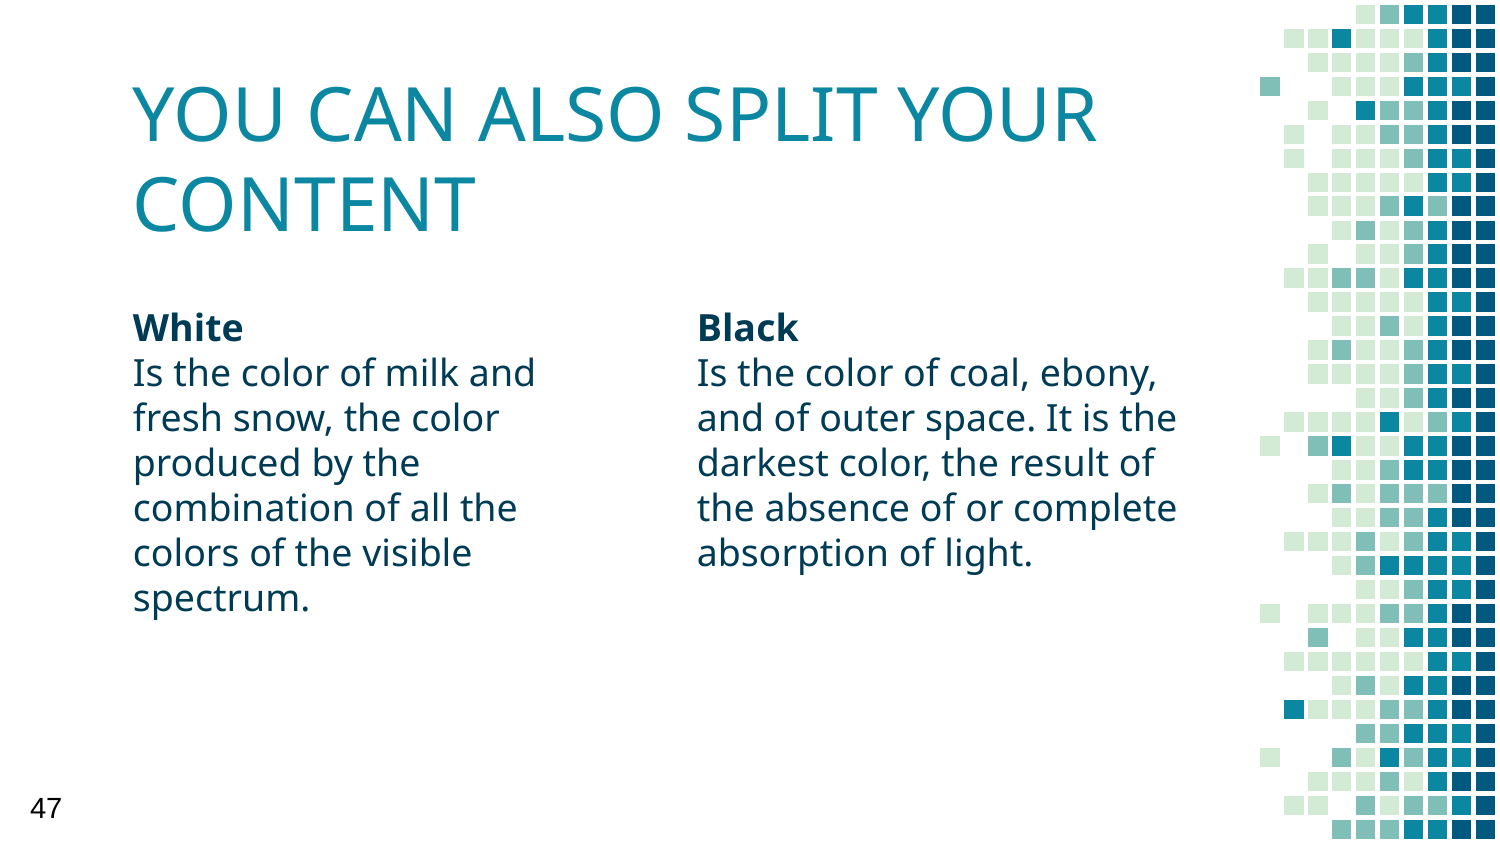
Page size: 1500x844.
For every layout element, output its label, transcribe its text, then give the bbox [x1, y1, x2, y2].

list White Is the color of milk and fresh snow, the color produced by the combination of all the colors of the visible spectrum. [117, 289, 650, 796]
slide_number 47 [15, 774, 105, 839]
list Black Is the color of coal, ebony, and of outer space. It is the darkest color, the result of the absence of or complete absorption of light. [681, 289, 1214, 796]
title YOU CAN ALSO SPLIT YOUR CONTENT [117, 121, 1227, 262]
